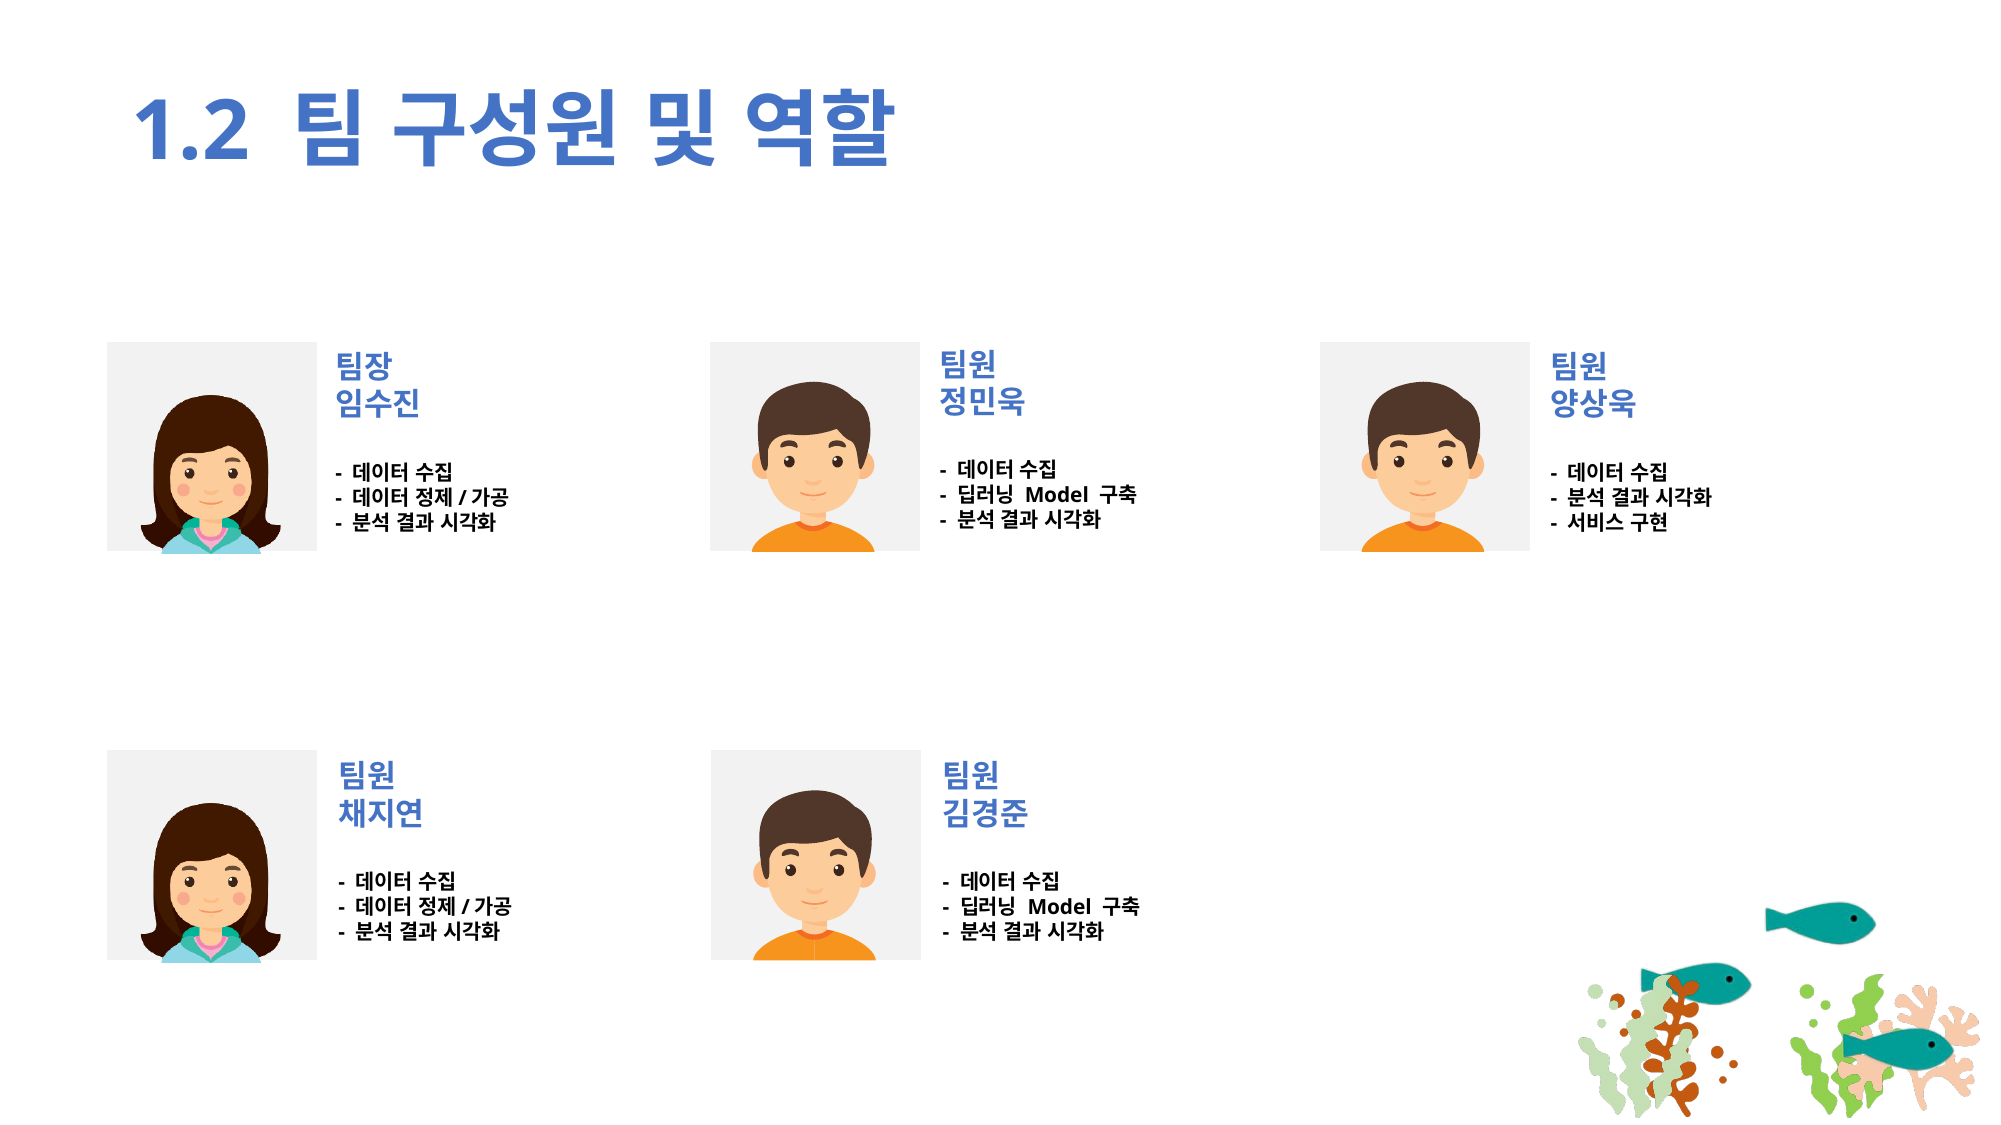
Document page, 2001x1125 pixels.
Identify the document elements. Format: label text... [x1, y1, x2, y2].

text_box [708, 340, 922, 554]
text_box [1560, 798, 1984, 1125]
text_box 팀장 임수진 - 데이터 수집 - 데이터 정제/가공 - 분석 결과 시각화 [320, 339, 525, 542]
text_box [105, 340, 319, 554]
text_box 팀원 양상욱 - 데이터 수집 - 분석 결과 시각화 - 서비스 구현 [1535, 339, 1728, 542]
text_box 팀원 김경준 - 데이터 수집 - 딥러닝 Model 구축 - 분석 결과 시각화 [927, 748, 1156, 976]
text_box 팀원 채지연 - 데이터 수집 - 데이터 정제/가공 - 분석 결과 시각화 [323, 748, 528, 951]
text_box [105, 748, 319, 963]
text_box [709, 748, 923, 962]
text_box 팀원 정민욱 - 데이터 수집 - 딥러닝 Model 구축 - 분석 결과 시각화 [925, 337, 1153, 565]
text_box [1318, 340, 1532, 554]
text_box 1.2 팀 구성원 및 역할 [116, 68, 912, 184]
